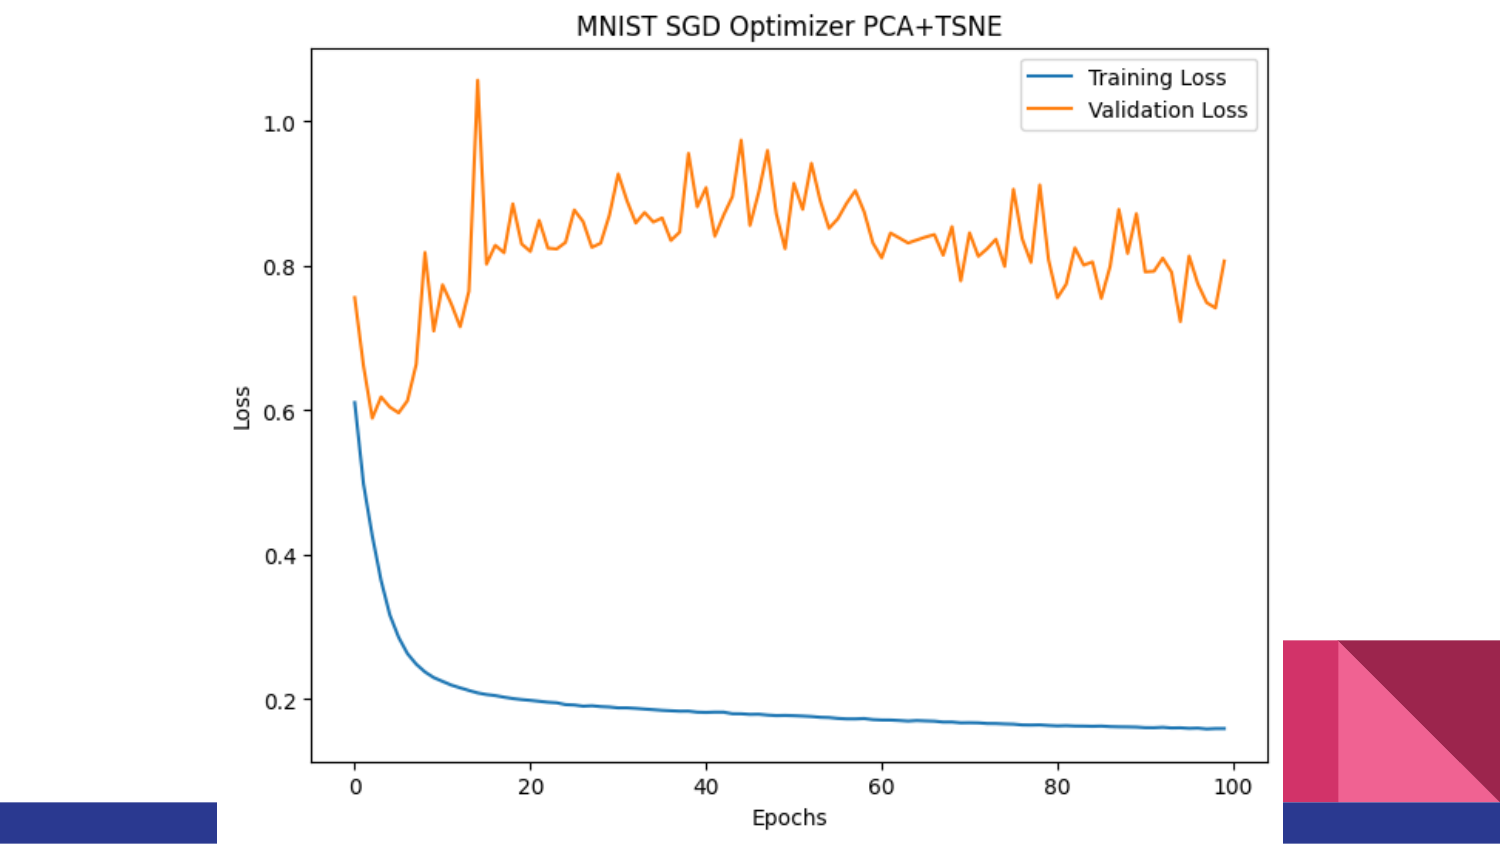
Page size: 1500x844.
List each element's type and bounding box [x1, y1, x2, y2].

picture [216, 0, 1284, 844]
